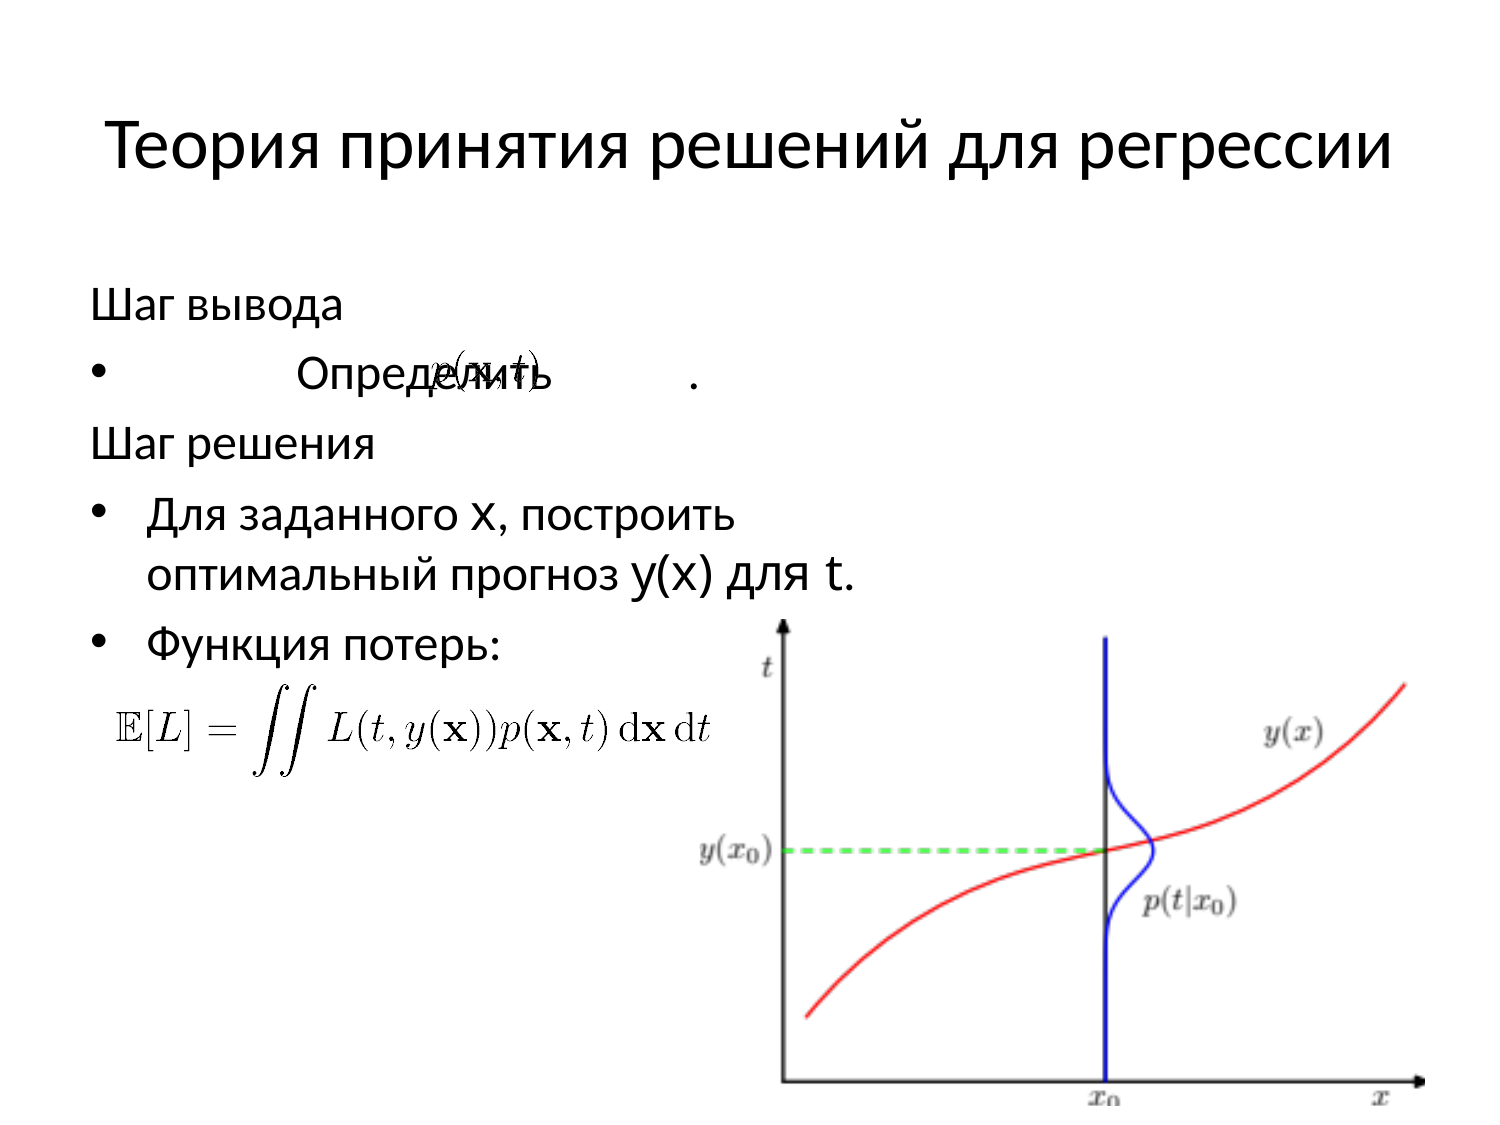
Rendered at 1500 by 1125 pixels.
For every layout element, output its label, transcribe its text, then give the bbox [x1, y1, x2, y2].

list Шаг вывода Определить . Шаг решения Для заданного x, построить оптимальный прогноз y(x) для t. Функция потерь: [75, 262, 900, 1005]
title Теория принятия решений для регрессии [75, 45, 1425, 233]
picture [424, 348, 542, 396]
picture [114, 618, 1426, 1107]
